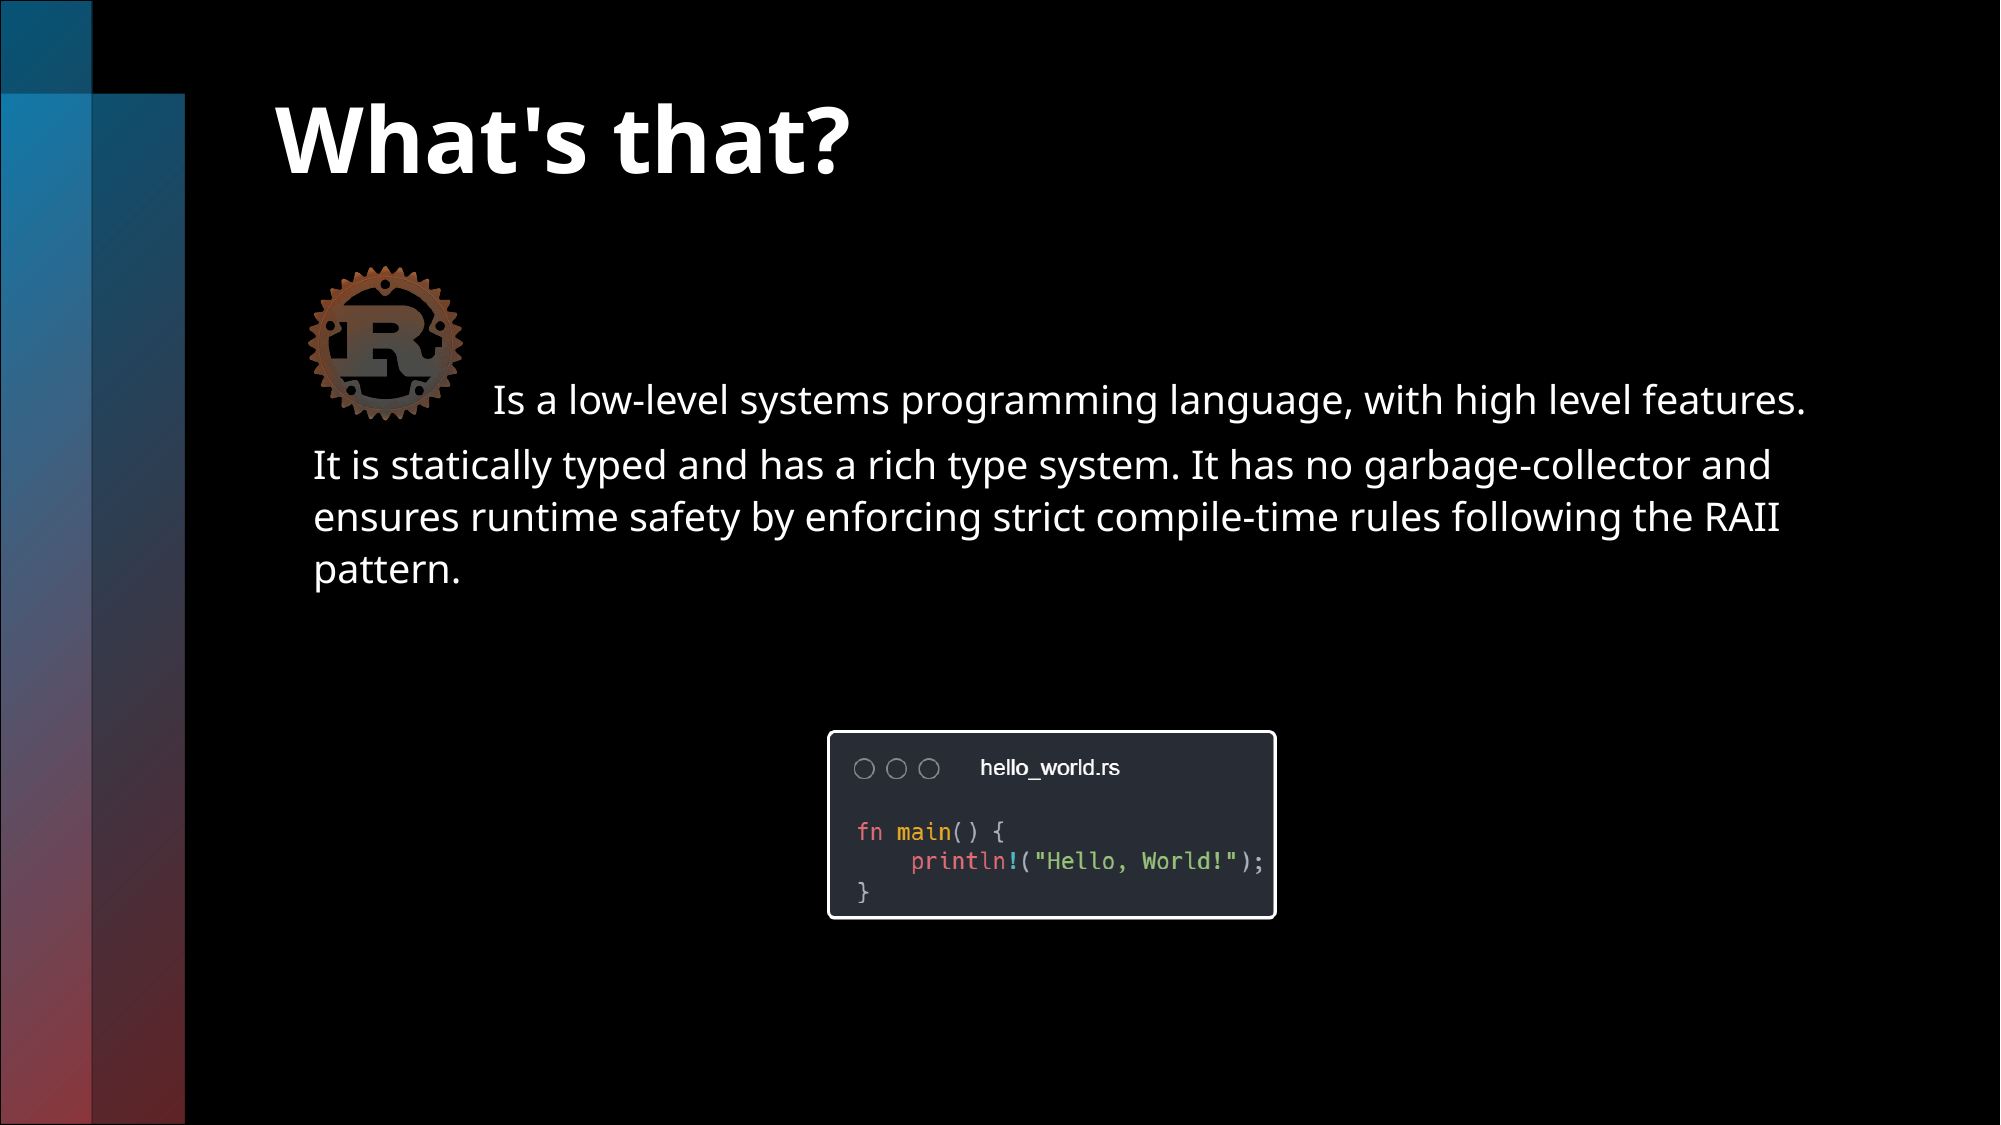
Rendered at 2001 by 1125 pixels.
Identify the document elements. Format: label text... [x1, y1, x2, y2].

picture [736, 638, 1367, 1009]
title What's that? [260, 74, 1817, 329]
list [306, 263, 466, 423]
text_box Is a low-level systems programming language, with high level features. It is statically typed and has a rich type system. It has no garbage-collector and ensures runtime safety by enforcing strict compile-time rules following the RAII pattern. [260, 363, 1842, 1008]
